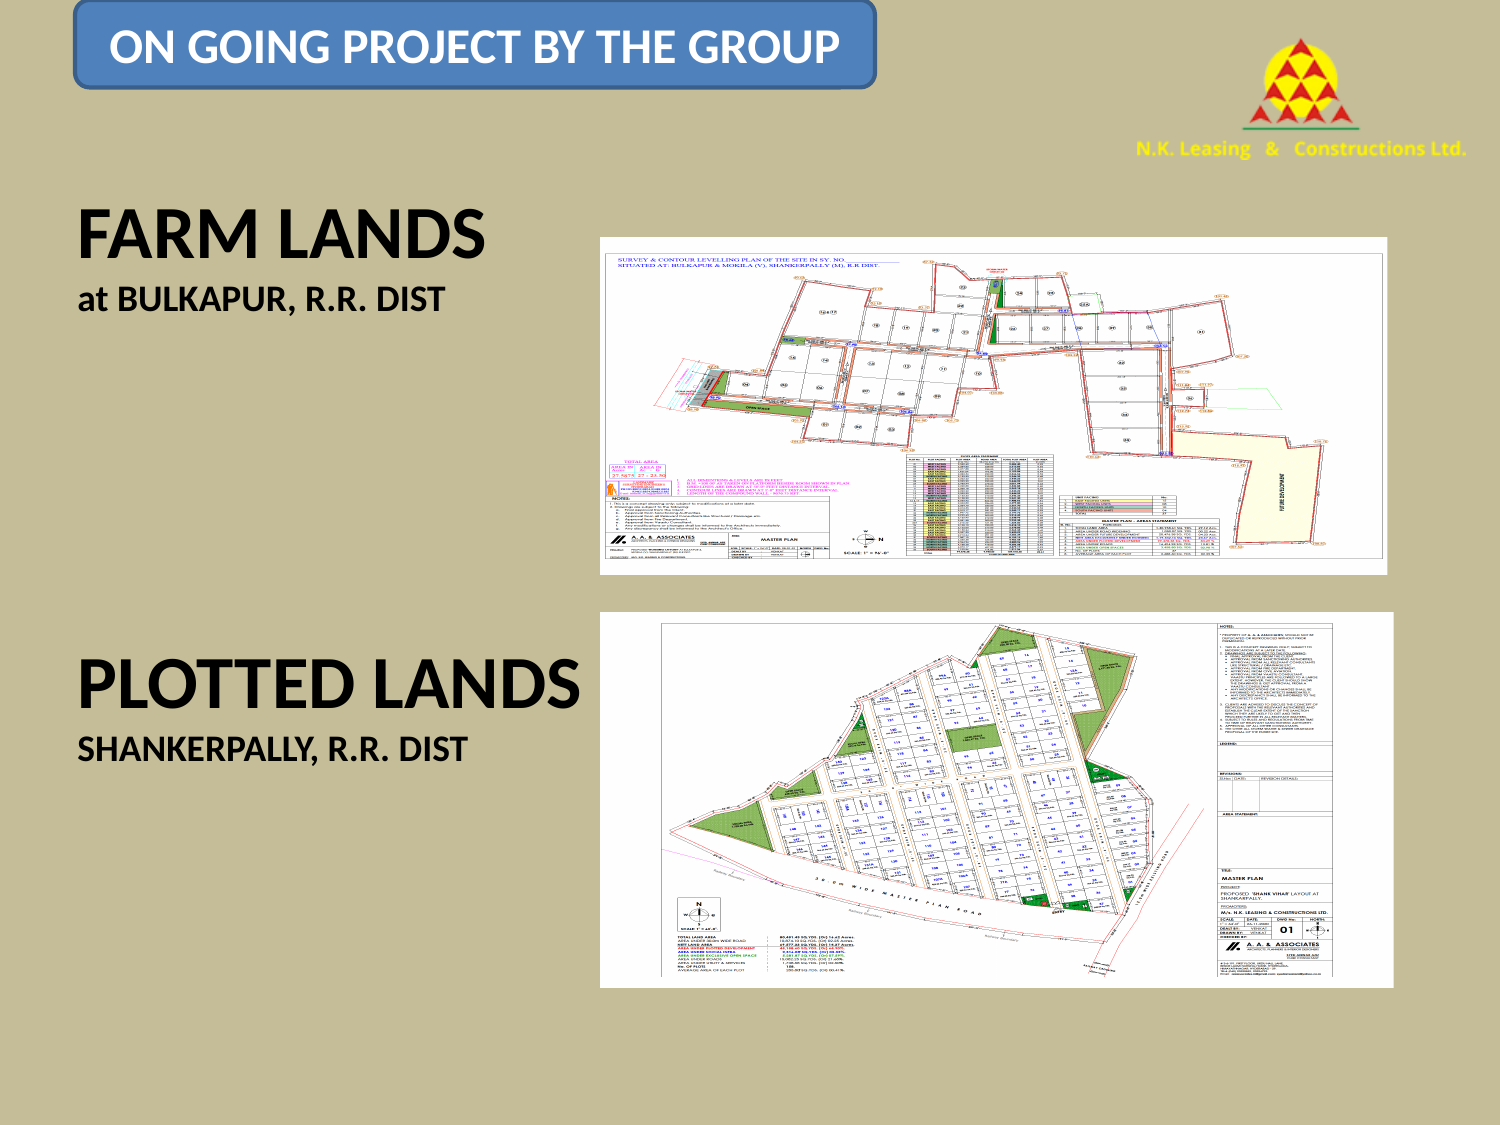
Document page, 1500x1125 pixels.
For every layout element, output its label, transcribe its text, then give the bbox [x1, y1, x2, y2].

text_box ON GOING PROJECT BY THE GROUP [72, 0, 878, 90]
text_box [599, 237, 1388, 576]
picture [1137, 37, 1466, 160]
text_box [599, 612, 1394, 988]
title FARM LANDS at BULKAPUR, R.R. DIST PLOTTED LANDS SHANKERPALLY, R.R. DIST [62, 174, 1138, 888]
